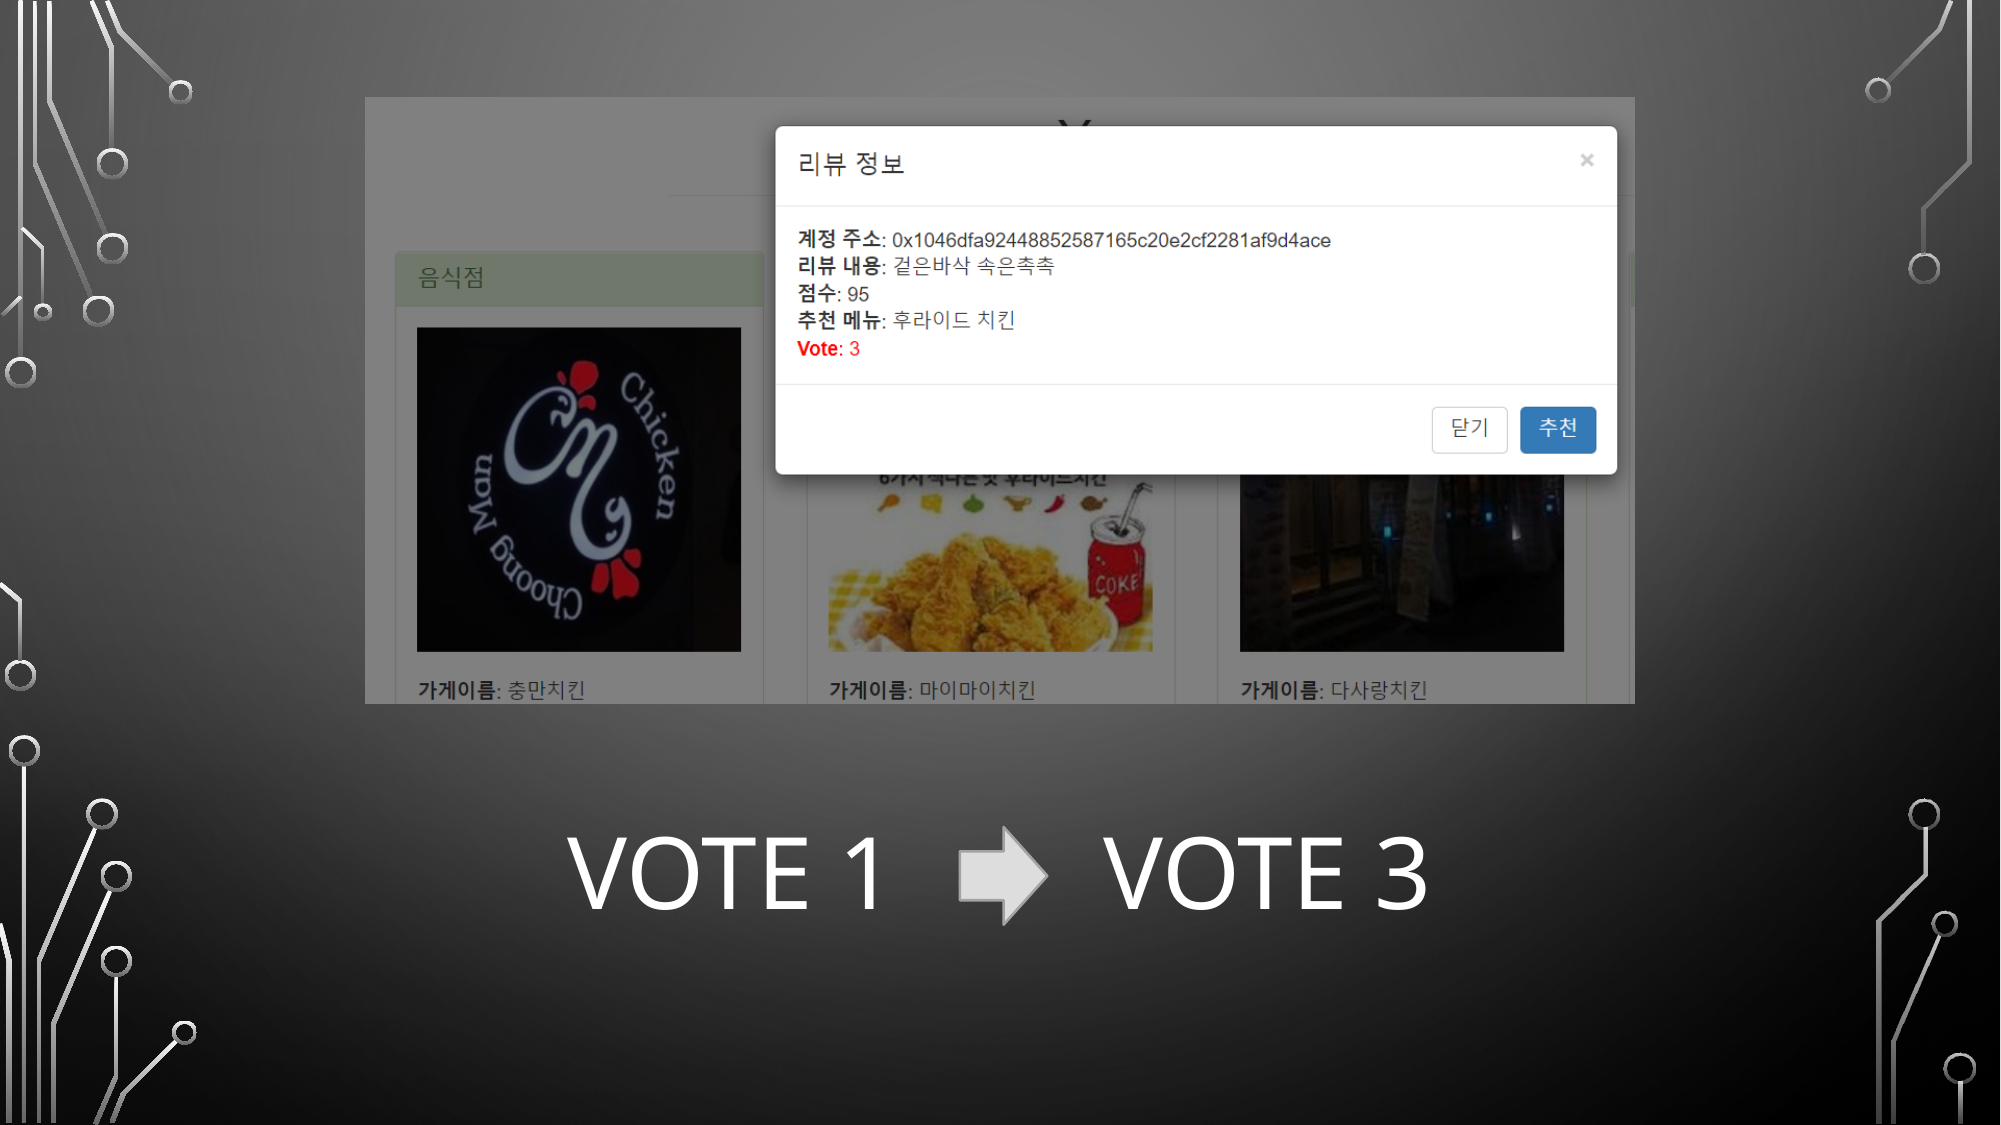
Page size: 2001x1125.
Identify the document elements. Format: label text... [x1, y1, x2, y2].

title Vote 1 Vote 3 [265, 744, 1735, 939]
picture [364, 96, 1636, 704]
text_box [958, 825, 1049, 926]
